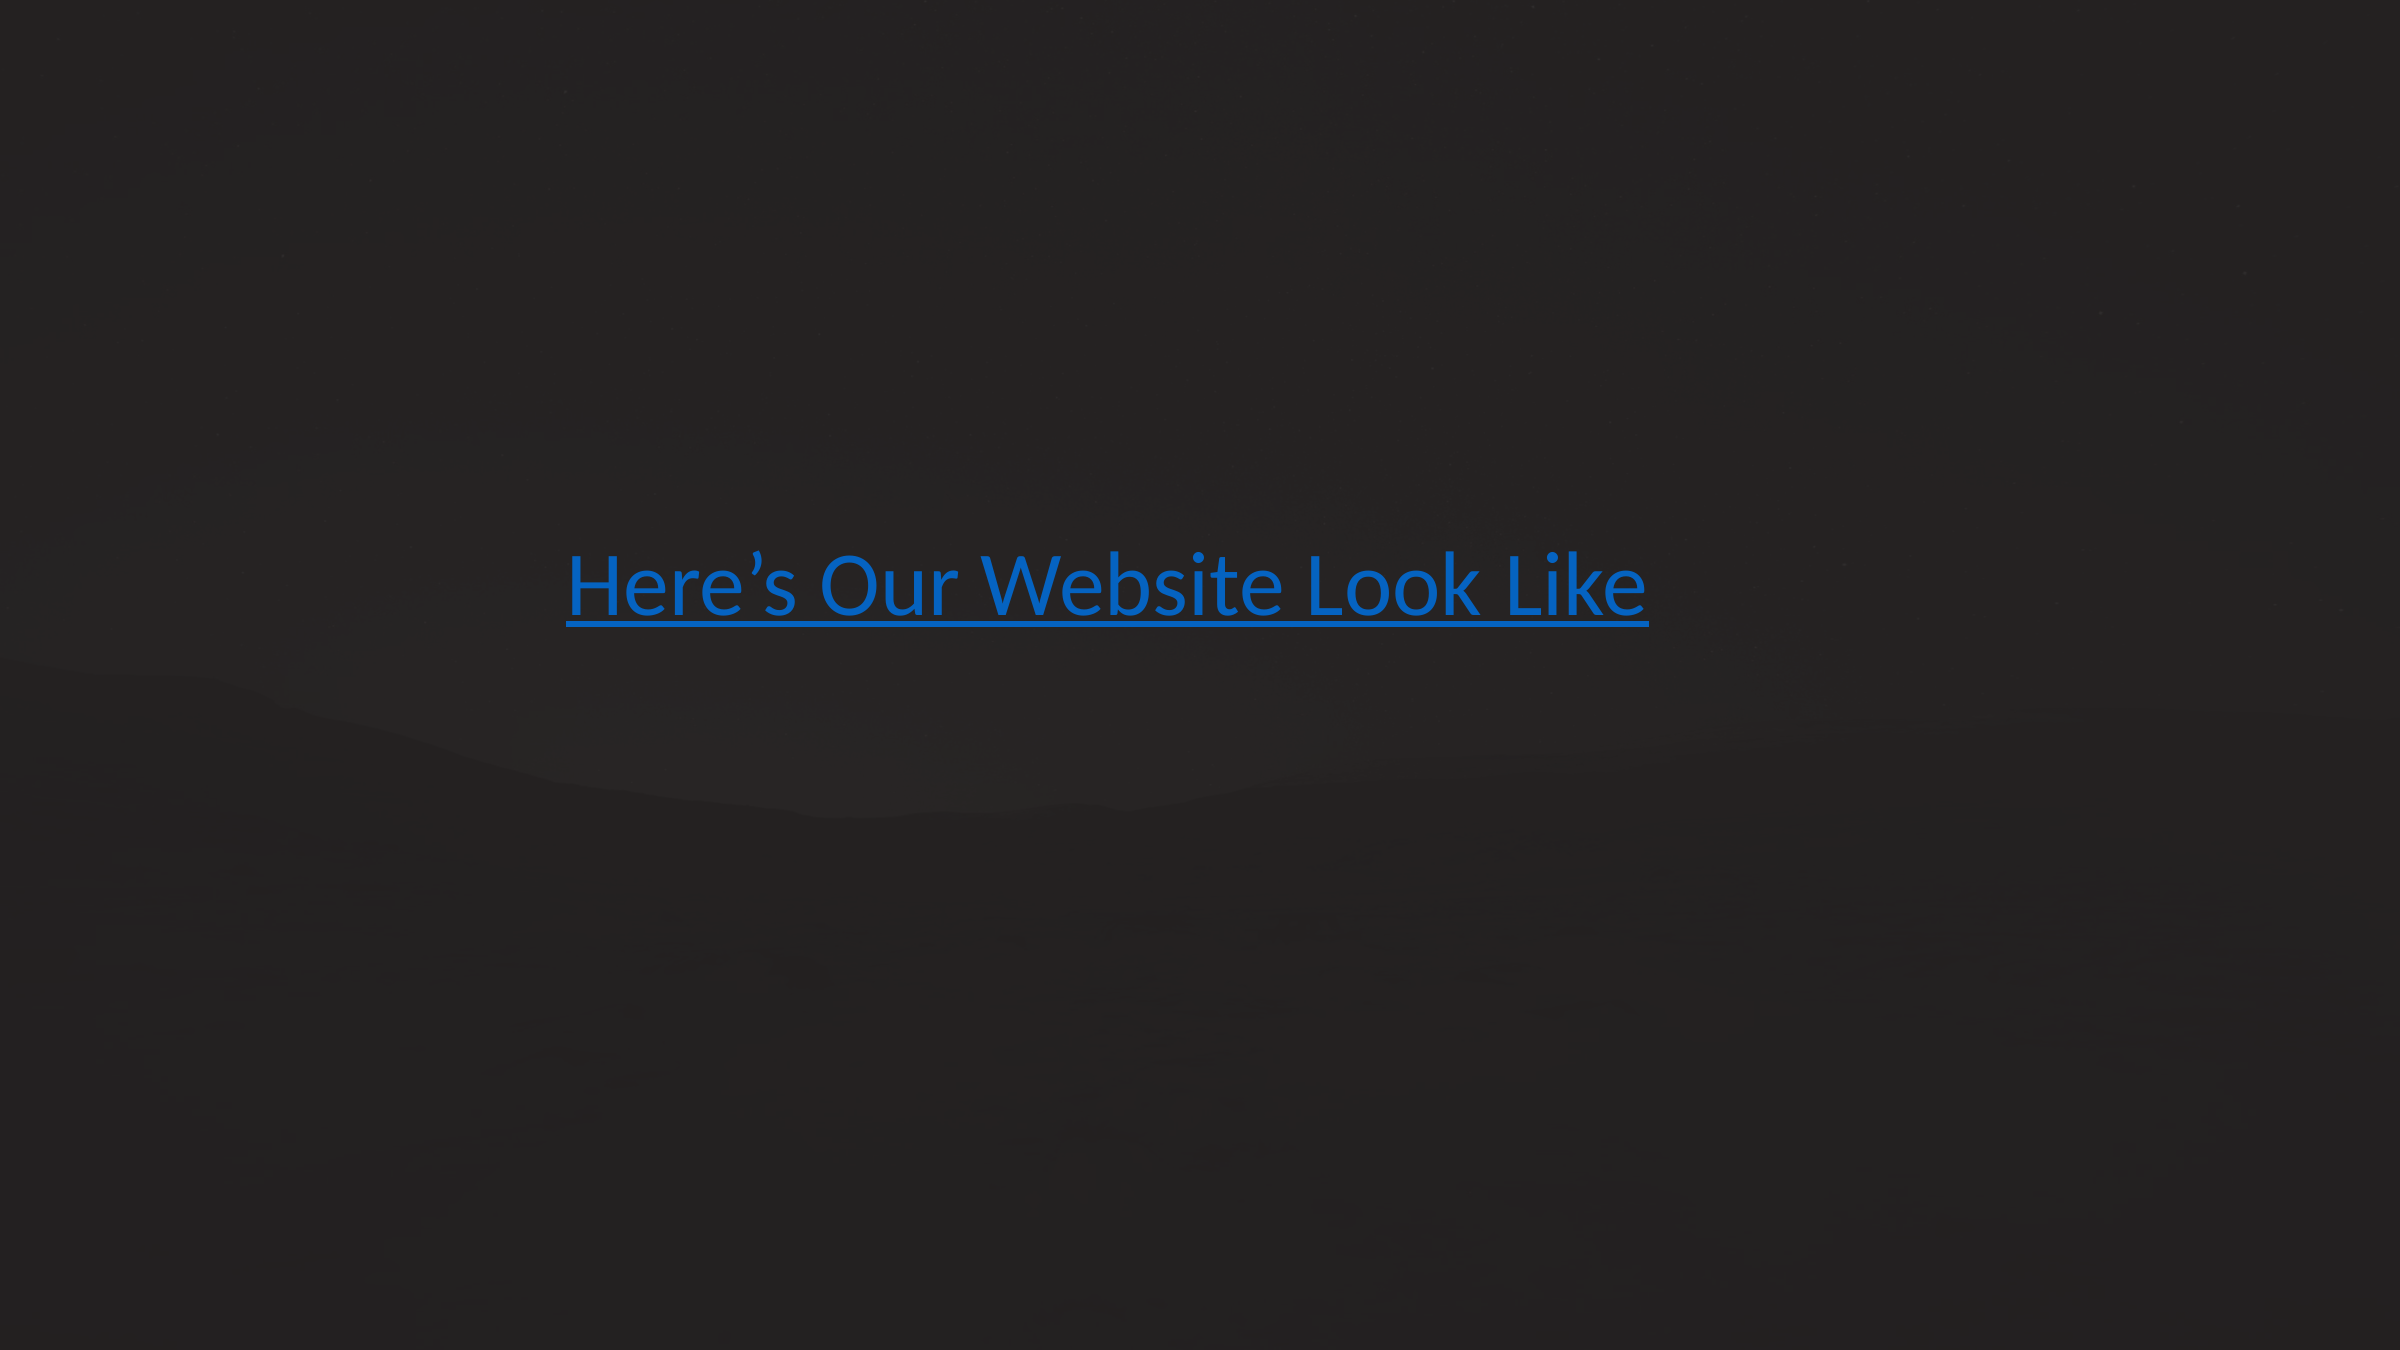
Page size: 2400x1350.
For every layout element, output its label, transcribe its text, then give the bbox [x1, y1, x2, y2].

text_box Here’s Our Website Look Like [551, 516, 2007, 641]
